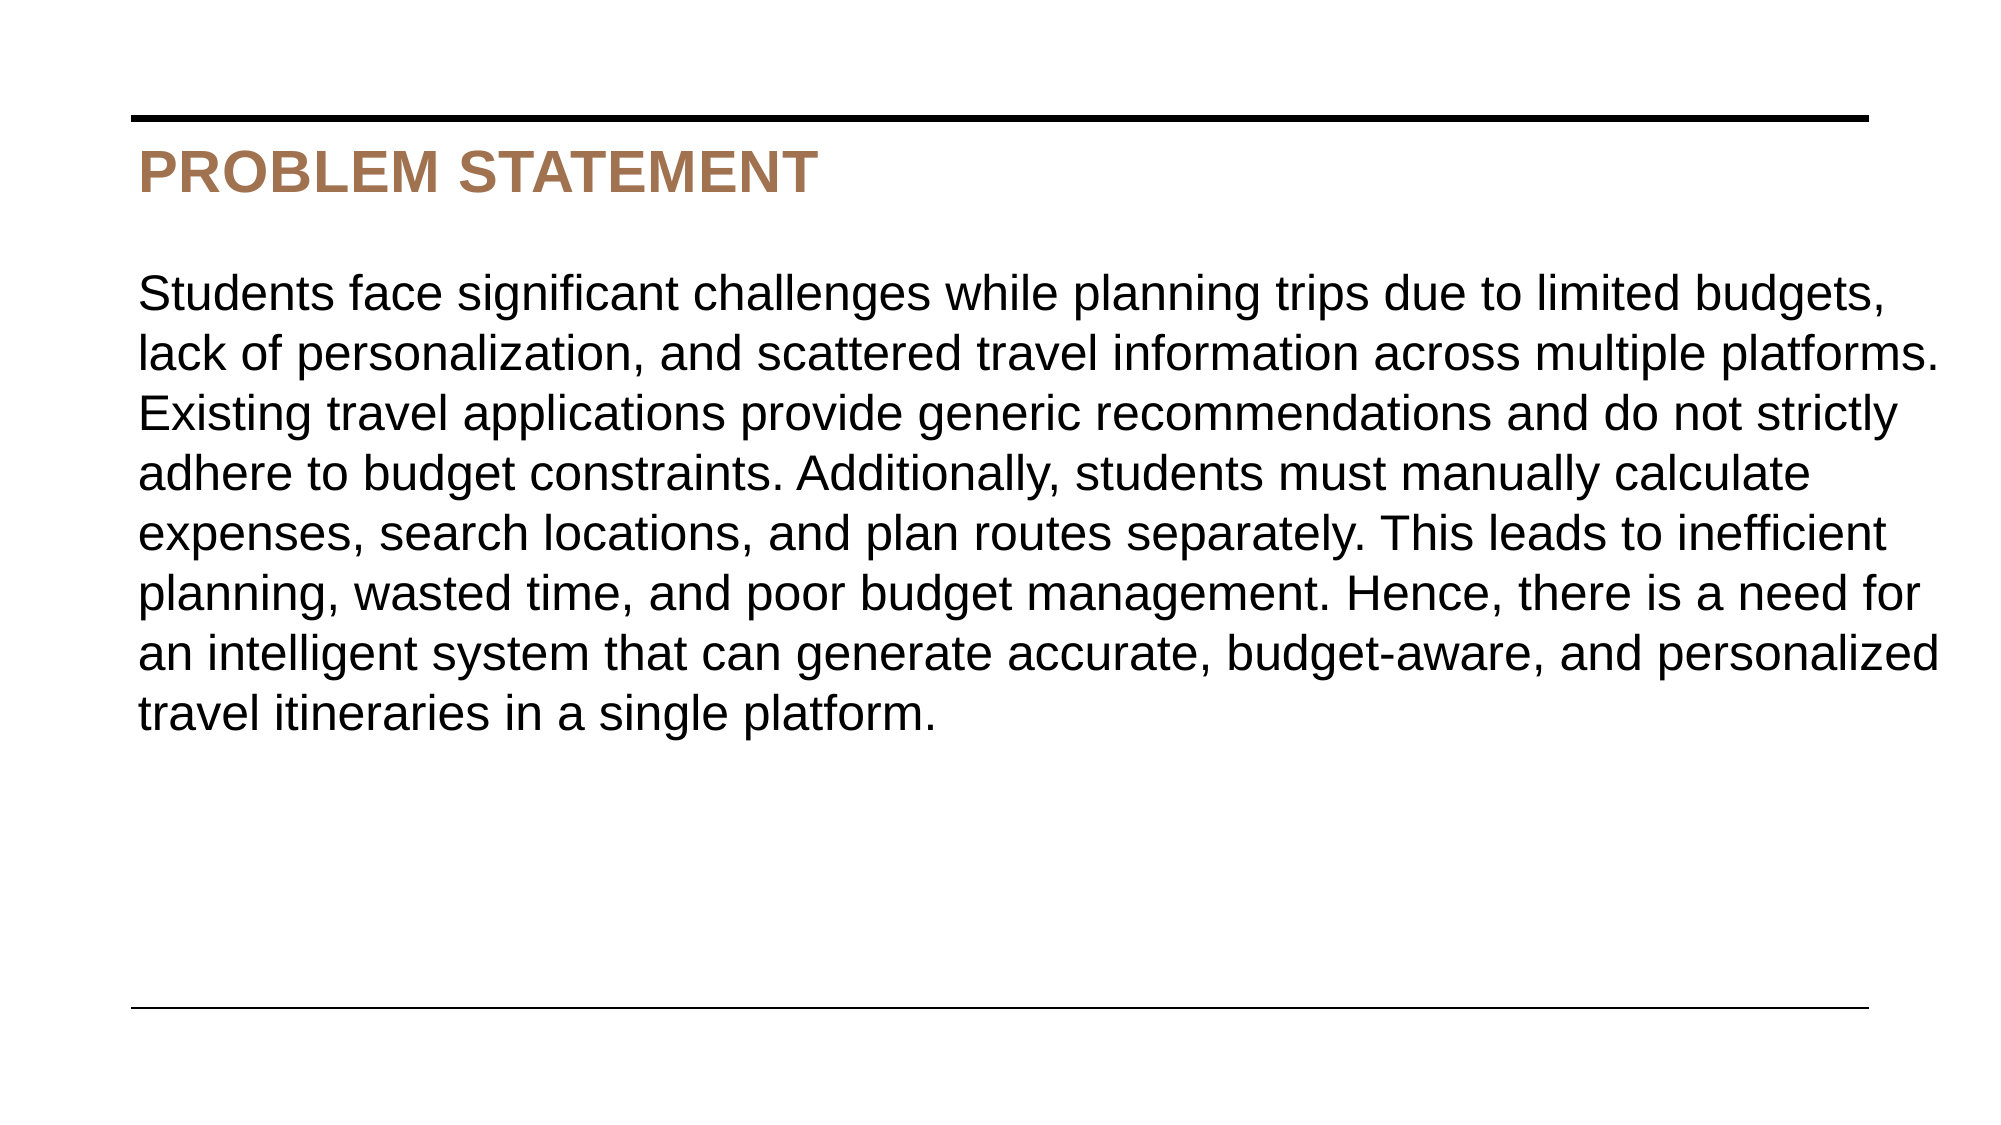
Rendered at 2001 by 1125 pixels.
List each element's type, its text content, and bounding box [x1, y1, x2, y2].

title Problem Statement [123, 125, 1933, 213]
text_box Students face significant challenges while planning trips due to limited budgets, lack of personalization, and scattered travel information across multiple platforms. Existing travel applications provide generic recommendations and do not strictly adhere to budget constraints. Additionally, students must manually calculate expenses, search locations, and plan routes separately. This leads to inefficient planning, wasted time, and poor budget management. Hence, there is a need for an intelligent system that can generate accurate, budget-aware, and personalized travel itineraries in a single platform. [123, 252, 1988, 793]
